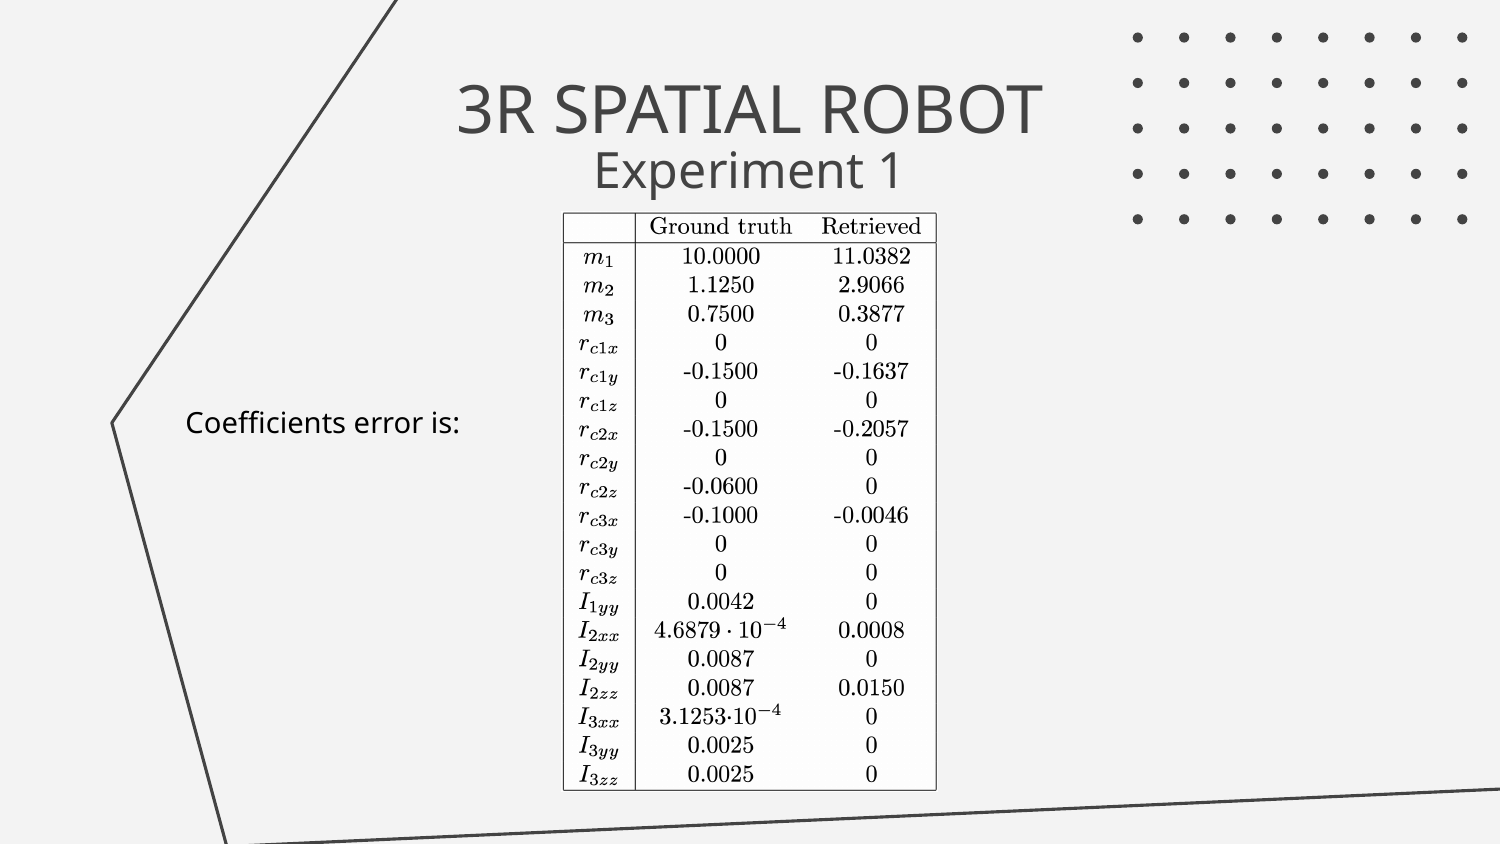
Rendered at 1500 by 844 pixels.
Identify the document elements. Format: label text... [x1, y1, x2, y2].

picture [561, 211, 939, 793]
text_box Experiment 1 [367, 123, 1133, 228]
text_box 3R SPATIAL ROBOT [367, 51, 1133, 123]
